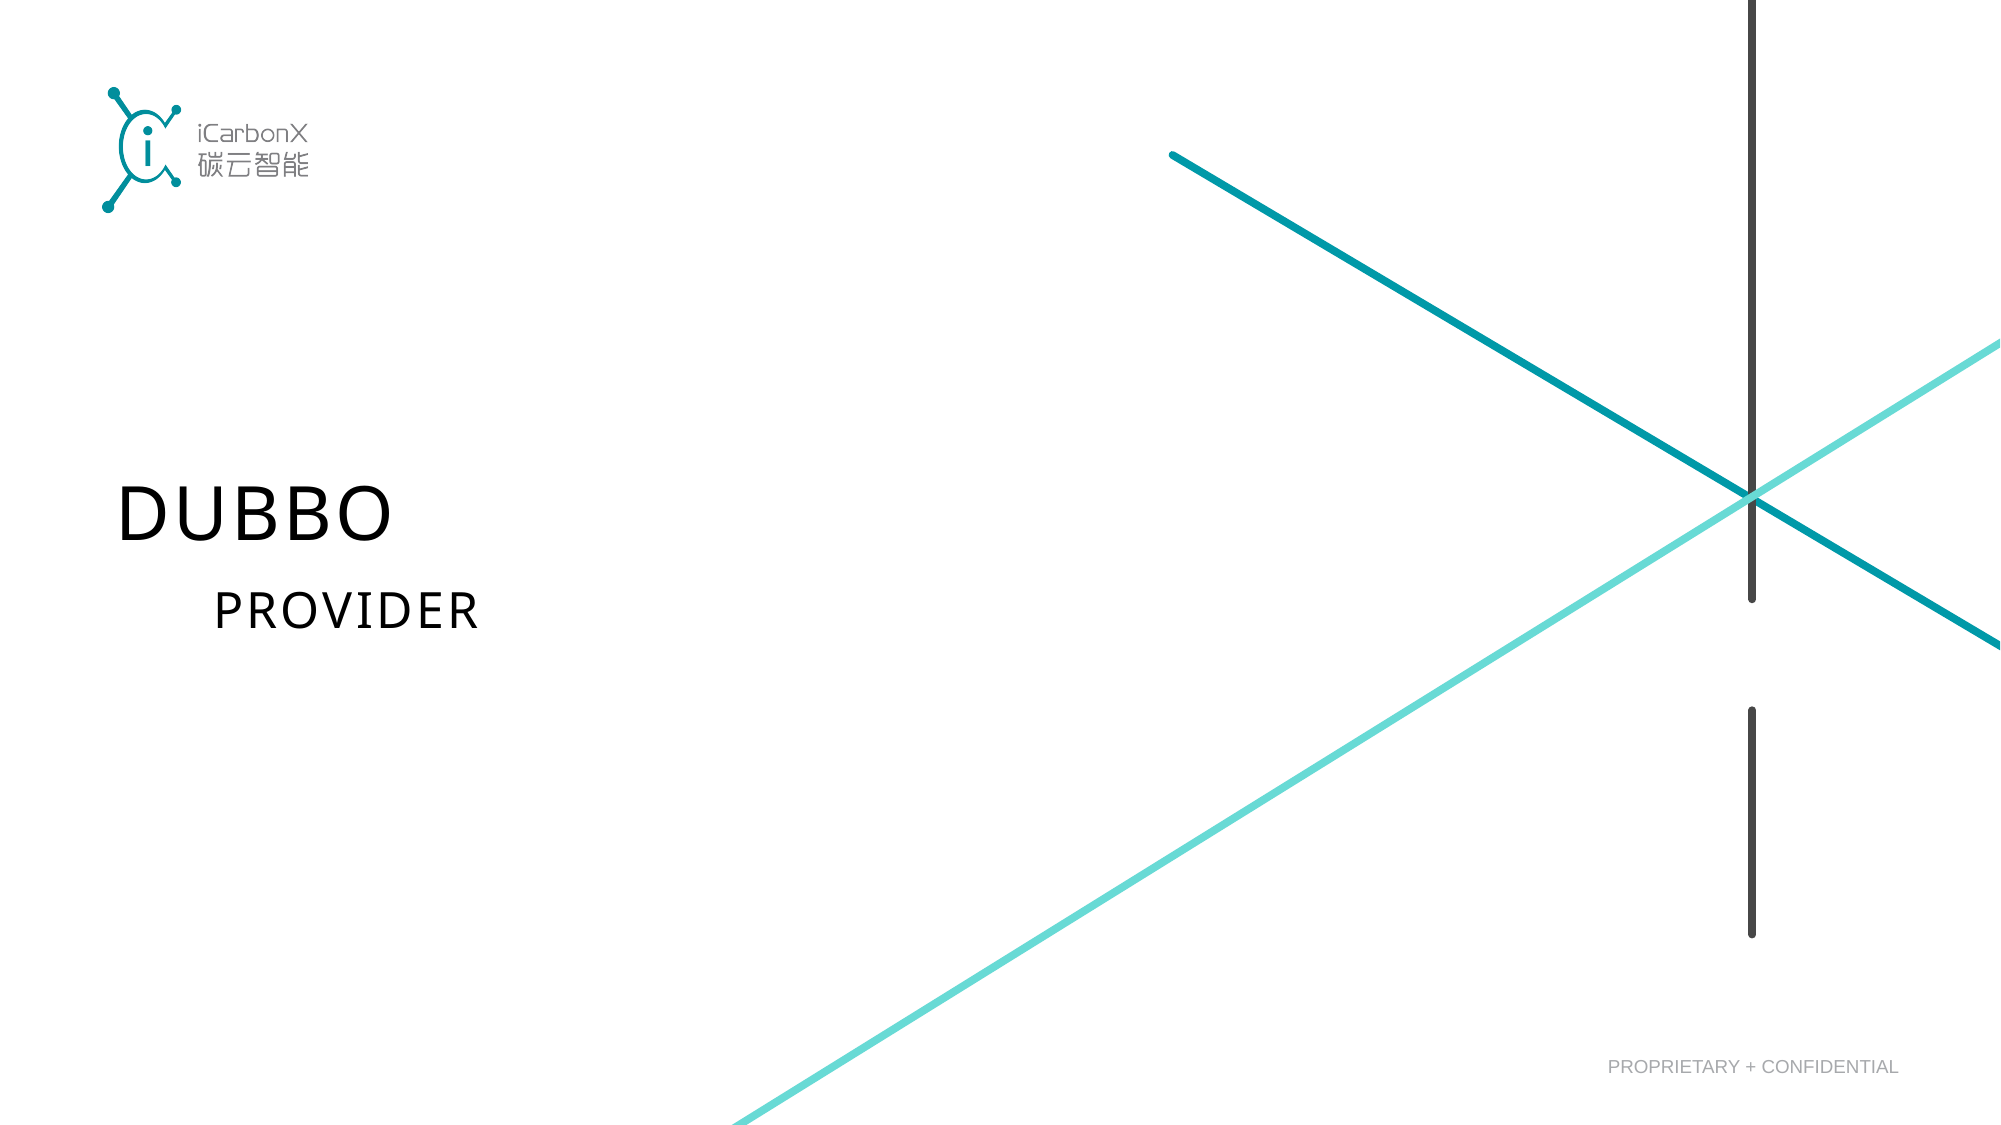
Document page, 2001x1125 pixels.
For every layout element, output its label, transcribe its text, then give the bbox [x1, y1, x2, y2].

title DUBBO [100, 432, 1649, 578]
picture [100, 85, 310, 215]
subtitle PROVIDER [100, 578, 1649, 699]
